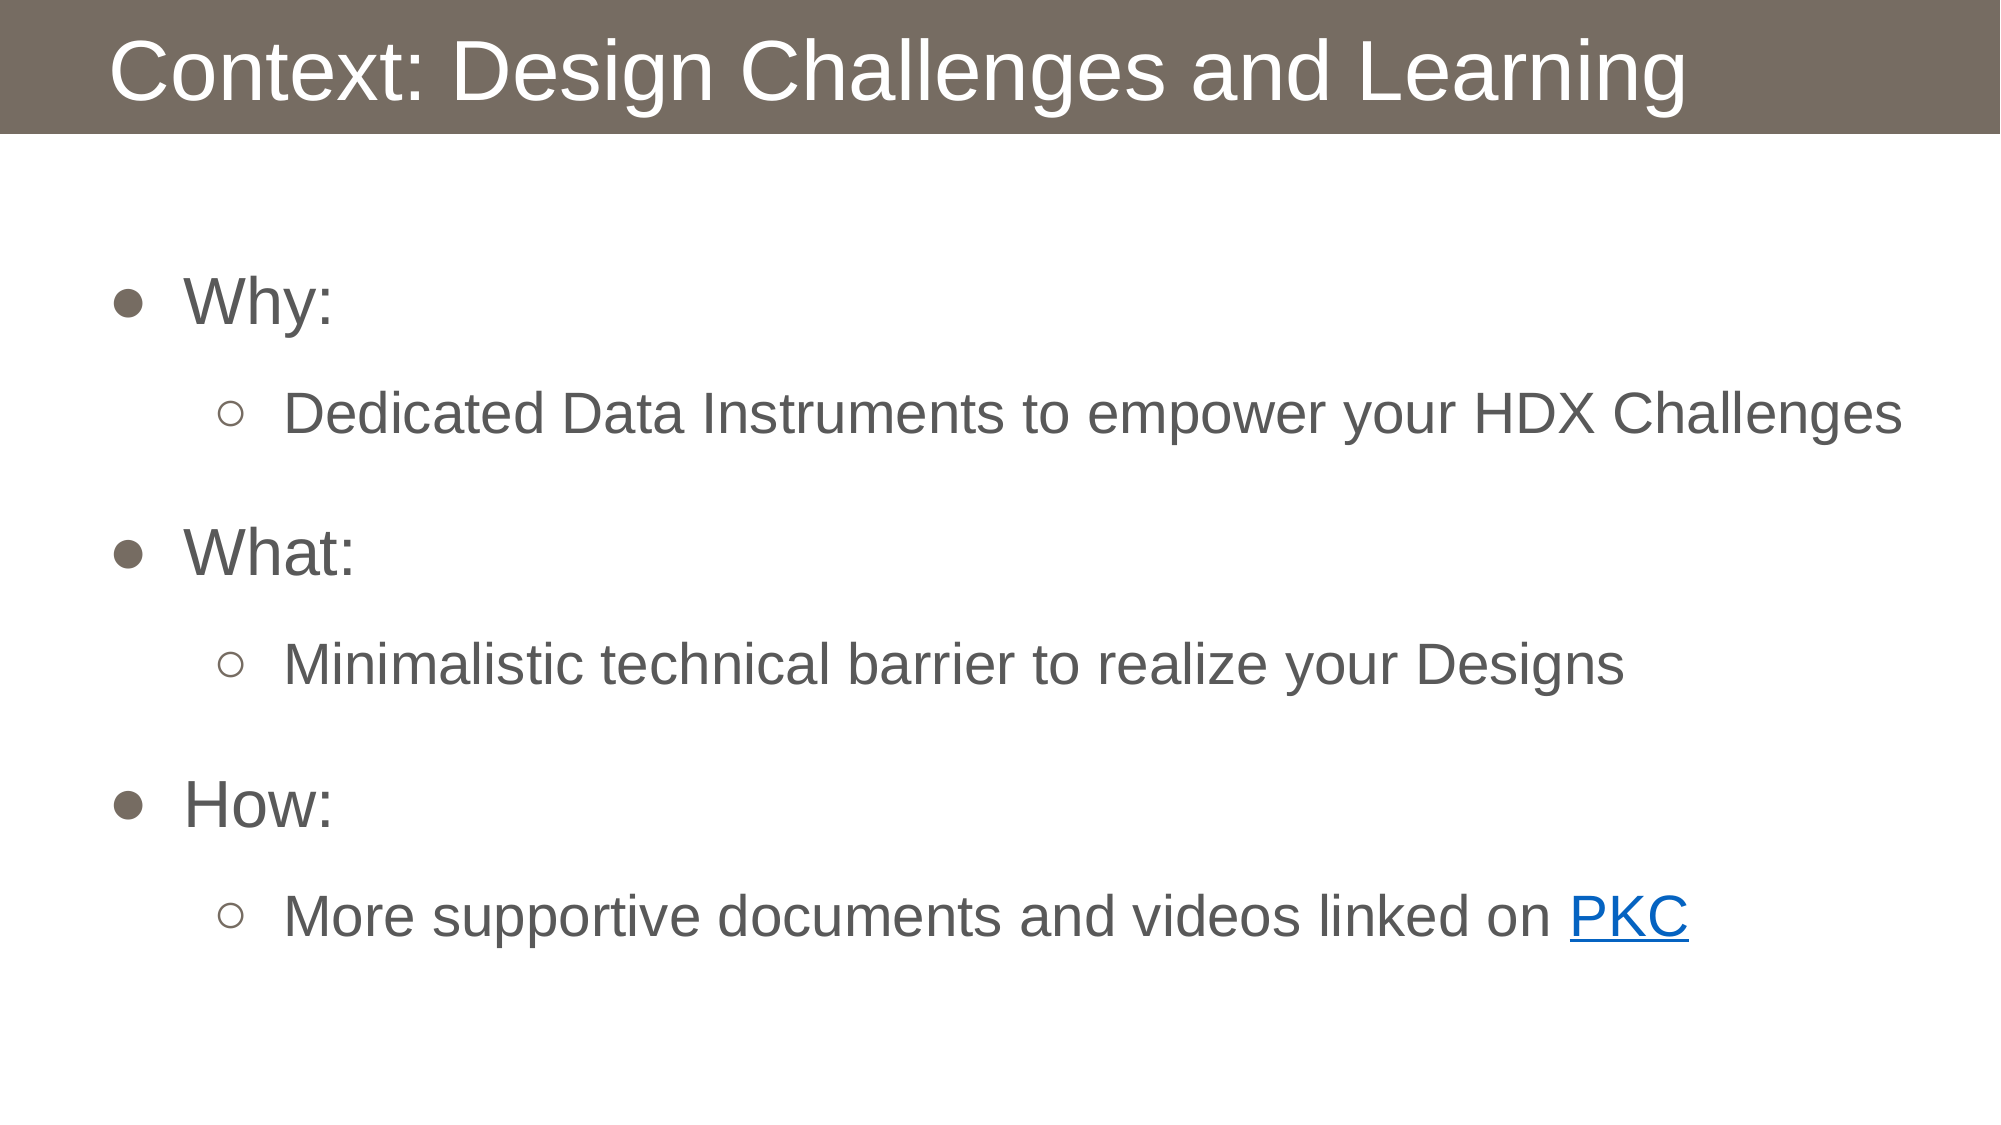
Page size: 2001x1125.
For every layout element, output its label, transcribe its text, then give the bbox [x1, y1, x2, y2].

title Context: Design Challenges and Learning [68, 0, 1732, 218]
list Why: Dedicated Data Instruments to empower your HDX Challenges What: Minimalistic technical barrier to realize your Designs How: More supportive documents and videos linked on PKC [68, 252, 1932, 1000]
